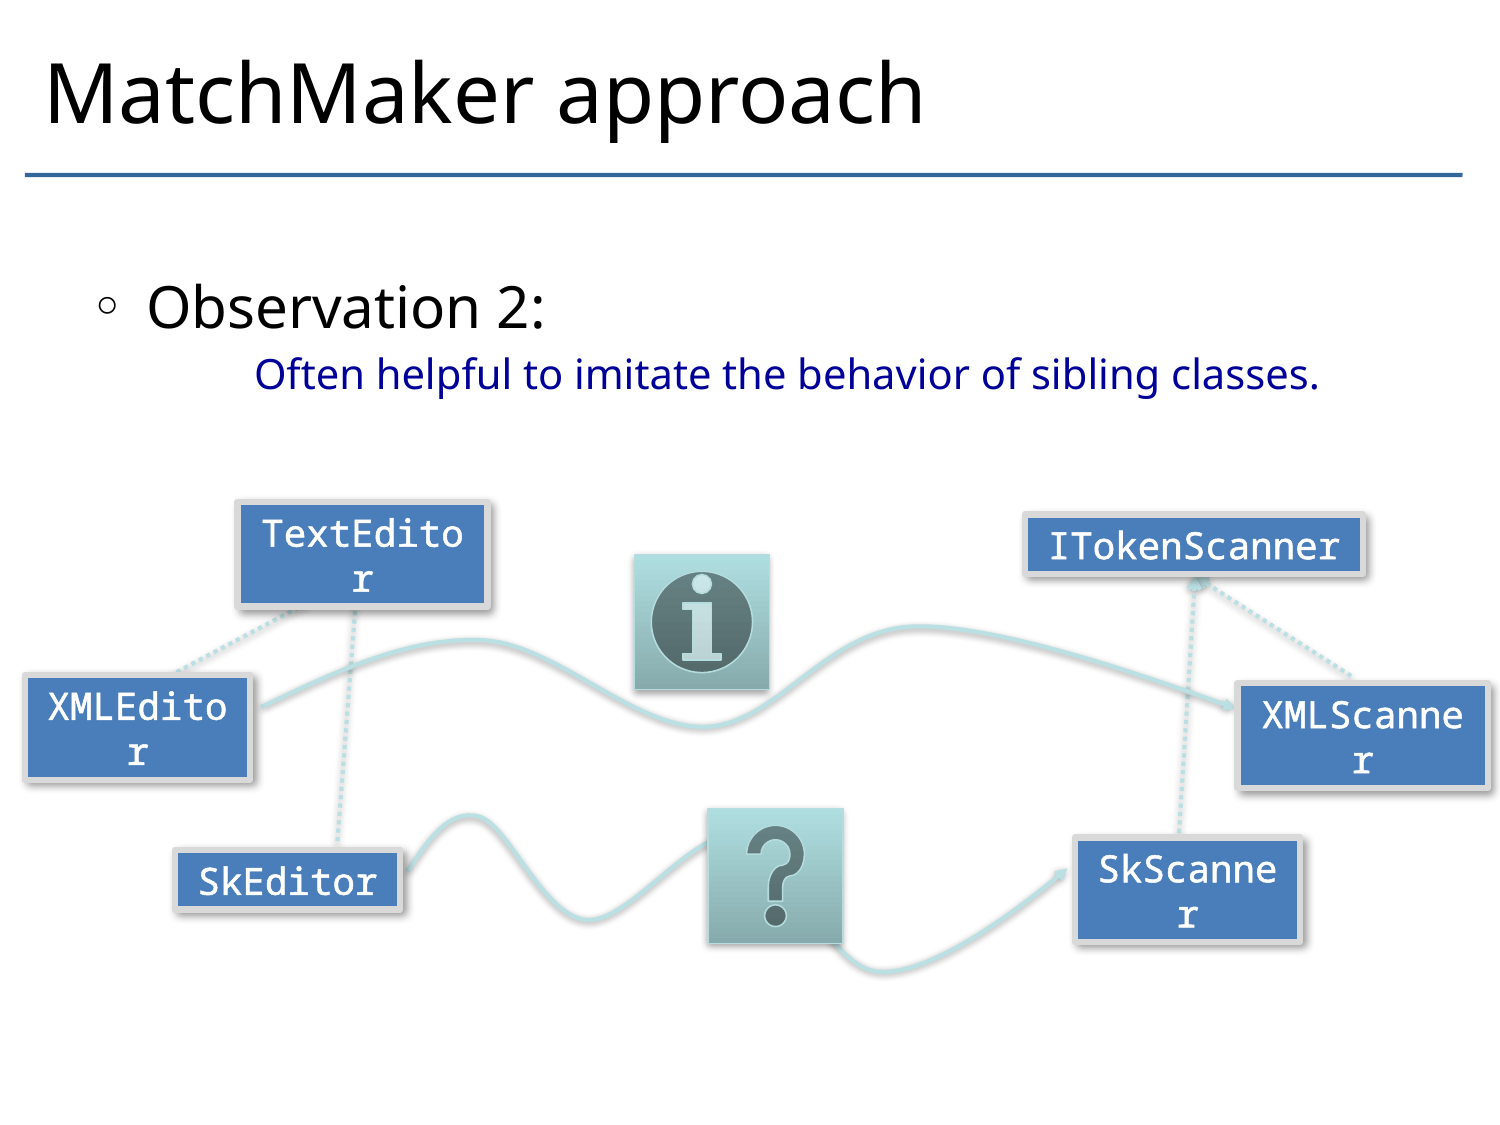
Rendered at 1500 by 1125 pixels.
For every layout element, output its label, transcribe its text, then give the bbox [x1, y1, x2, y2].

text_box SkScanner [1074, 837, 1301, 943]
text_box XMLEditor [24, 674, 251, 780]
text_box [214, 698, 481, 720]
text_box [319, 624, 1213, 729]
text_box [213, 531, 314, 697]
text_box TextEditor [237, 501, 488, 607]
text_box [1054, 700, 1320, 718]
text_box [411, 813, 702, 923]
text_box ITokenScanner [1025, 514, 1363, 575]
text_box SkEditor [174, 849, 401, 910]
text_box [1223, 547, 1324, 705]
title MatchMaker approach [27, 0, 1379, 181]
text_box [634, 554, 770, 690]
text_box [707, 808, 844, 944]
text_box [839, 868, 1068, 975]
list Observation 2: Often helpful to imitate the behavior of sibling classes. [74, 262, 1426, 457]
text_box XMLScanner [1237, 683, 1488, 788]
